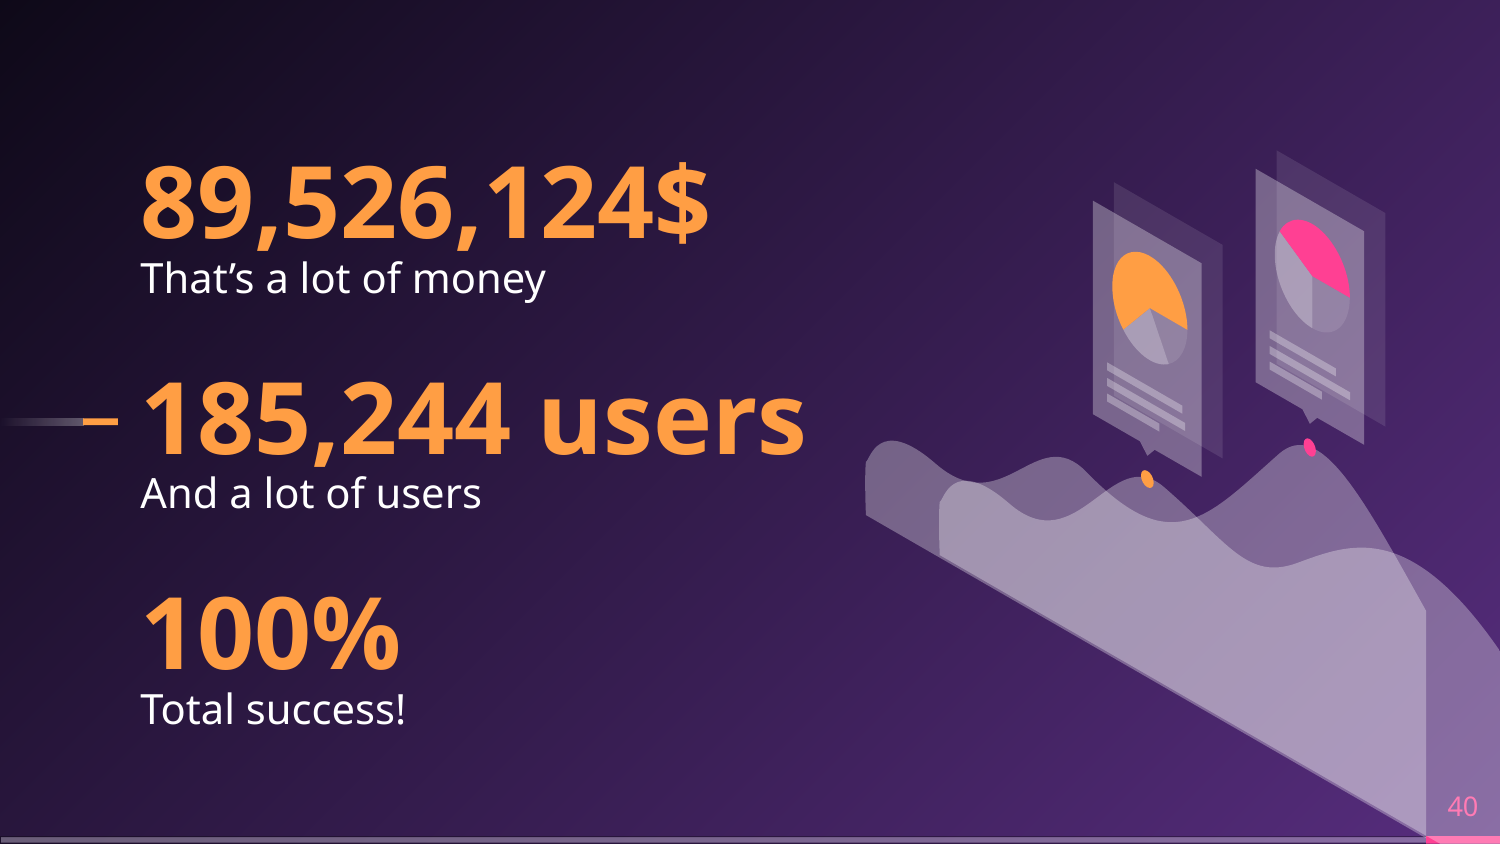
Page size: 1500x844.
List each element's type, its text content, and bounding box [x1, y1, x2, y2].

subtitle And a lot of users [140, 459, 848, 536]
subtitle Total success! [140, 675, 848, 752]
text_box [864, 150, 1500, 844]
subtitle That’s a lot of money [140, 244, 848, 320]
title 89,526,124$ [140, 132, 848, 244]
title 100% [140, 564, 848, 675]
title 185,244 users [140, 348, 848, 459]
